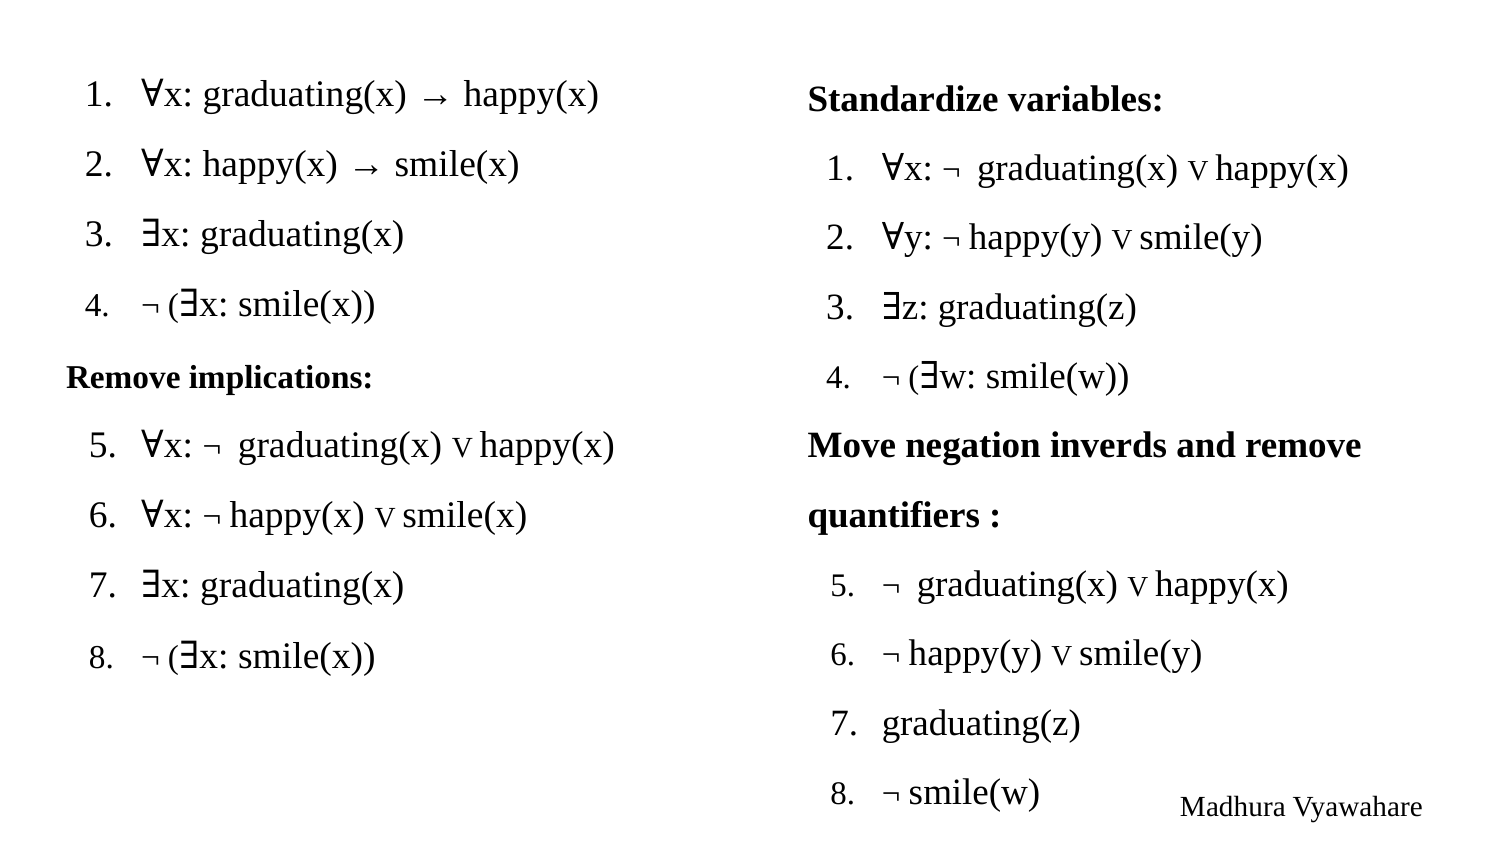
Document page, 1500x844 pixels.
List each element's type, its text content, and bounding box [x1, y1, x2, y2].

list Standardize variables: ∀x: ¬ graduating(x) V happy(x) ∀y: ¬ happy(y) V smile(y) ∃z: graduating(z) ¬ (∃w: smile(w)) Move negation inverds and remove quantifiers : ¬ graduating(x) V happy(x) ¬ happy(y) V smile(y) graduating(z) ¬ smile(w) [792, 34, 1449, 828]
list ∀x: graduating(x) → happy(x) ∀x: happy(x) → smile(x) ∃x: graduating(x) ¬ (∃x: smile(x)) Remove implications: ∀x: ¬ graduating(x) V happy(x) ∀x: ¬ happy(x) V smile(x) ∃x: graduating(x) ¬ (∃x: smile(x)) [51, 28, 708, 828]
